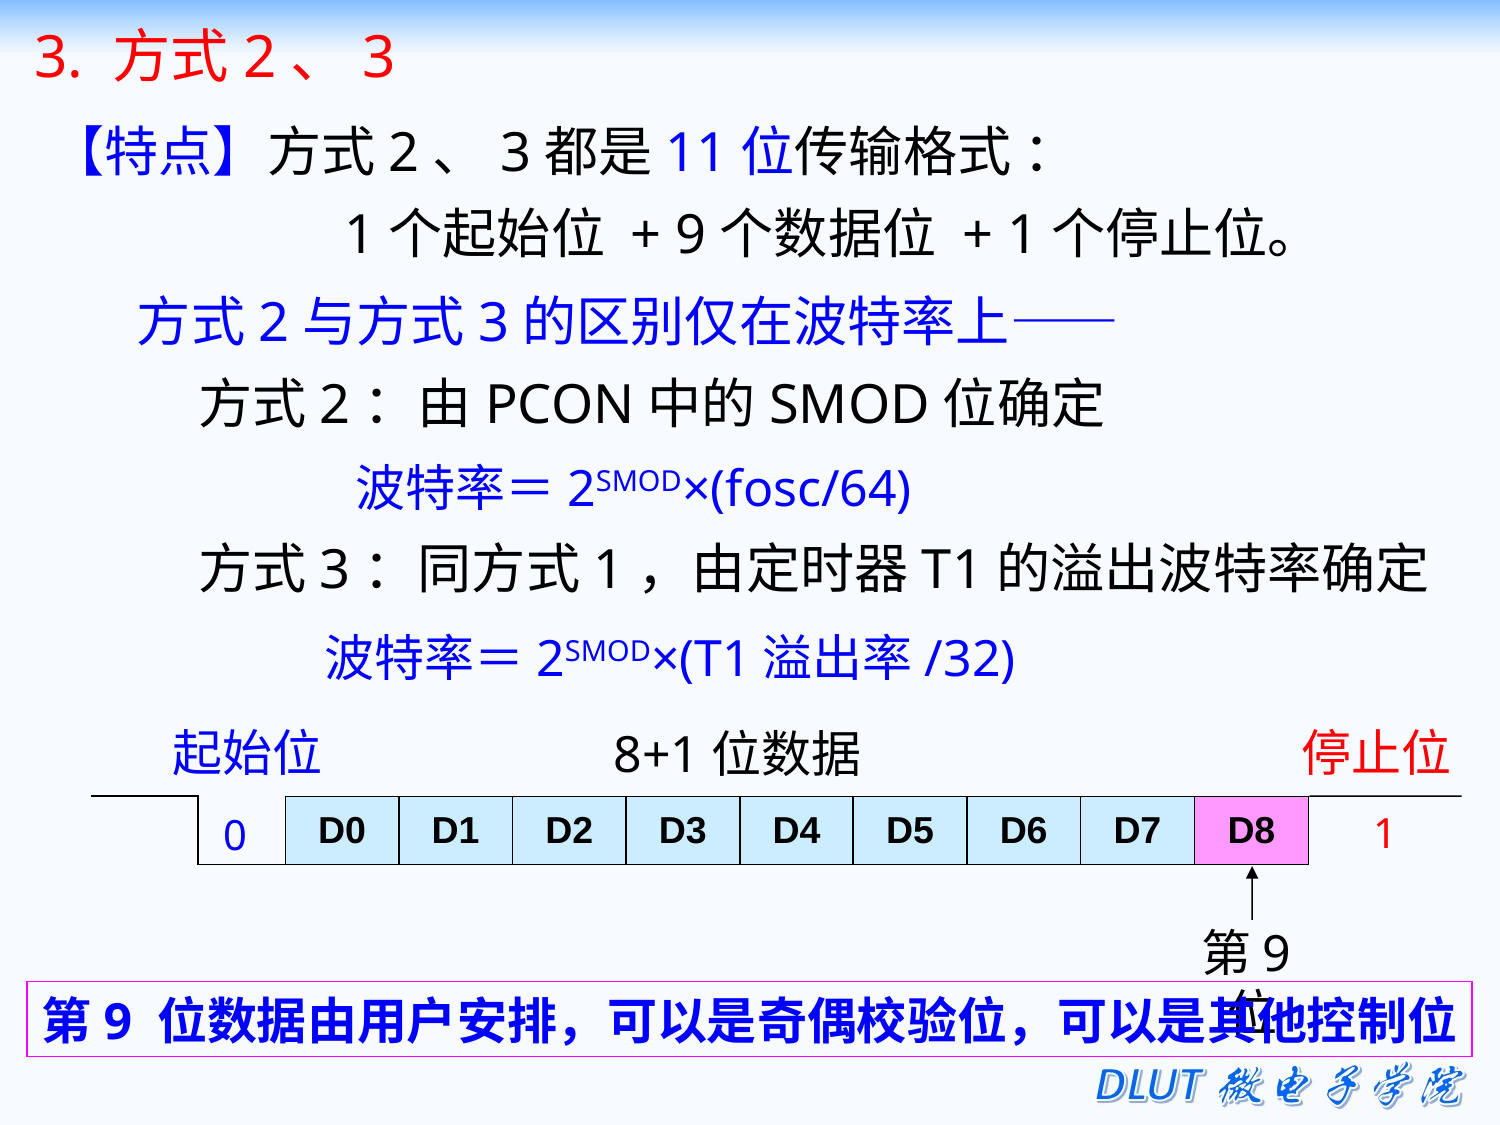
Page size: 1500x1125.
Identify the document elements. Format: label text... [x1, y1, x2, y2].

table_header D0 [305, 797, 398, 864]
text_box 第9位 [1163, 913, 1342, 981]
text_box 3. 方式2、3 [34, 12, 416, 97]
text_box 8+1位数据 [606, 722, 869, 782]
table_header D2 [513, 797, 625, 864]
table_header D1 [400, 797, 512, 864]
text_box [91, 796, 305, 865]
picture [0, 0, 1500, 1125]
text_box 1 [1358, 799, 1427, 865]
table_header D3 [627, 797, 739, 864]
text_box [1245, 866, 1259, 920]
table_header D8 [1195, 797, 1308, 864]
table_header D6 [968, 797, 1080, 864]
table_header D7 [1081, 797, 1194, 864]
table_header D5 [854, 797, 966, 864]
text_box 起始位 [112, 718, 382, 784]
table_header D4 [741, 797, 852, 864]
text_box 停止位 [1269, 718, 1483, 784]
text_box 第9 位数据由用户安排，可以是奇偶校验位，可以是其他控制位 [26, 981, 1472, 1057]
text_box 【特点】方式2、3都是11位传输格式 ： 1个起始位 + 9个数据位 + 1个停止位。 方式2与方式3的区别仅在波特率上—— 方式2：由PCON中的SMOD位确定 波特率＝2SMOD×(fosc/64) 方式3：同方式1，由定时器T1的溢出波特率确定 波特率＝2SMOD×(T1溢出率/32) [35, 103, 1500, 689]
